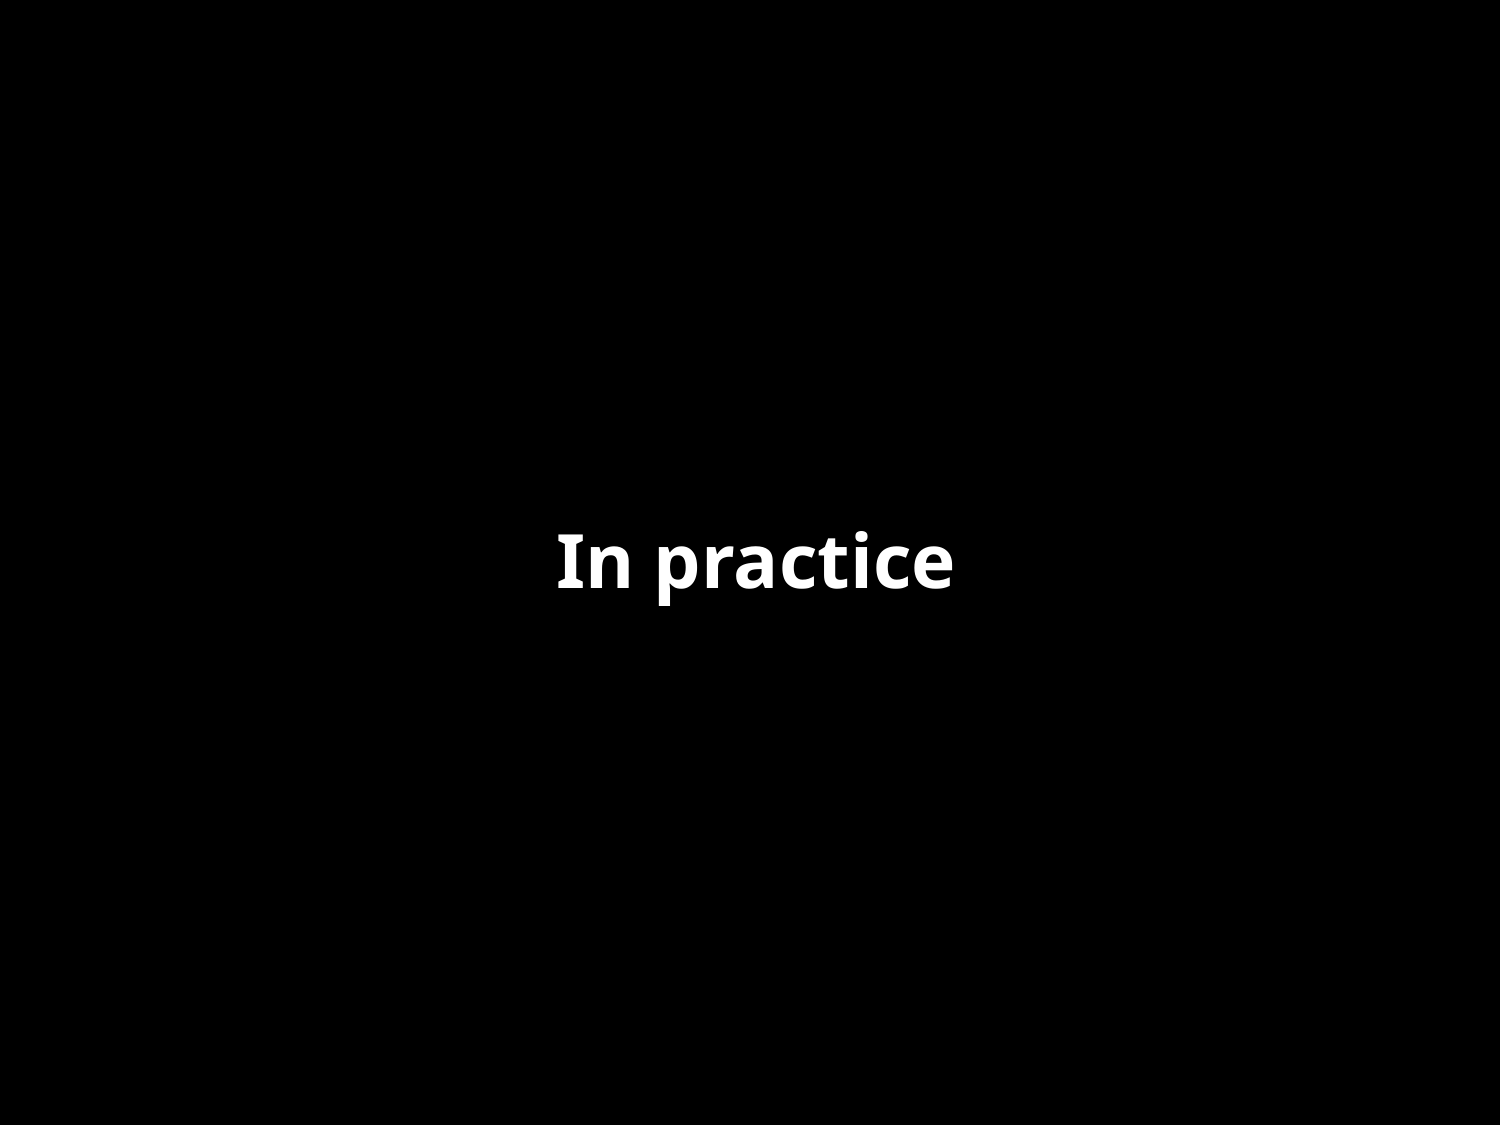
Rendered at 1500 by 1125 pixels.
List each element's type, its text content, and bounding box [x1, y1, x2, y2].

list In practice [118, 428, 1394, 675]
